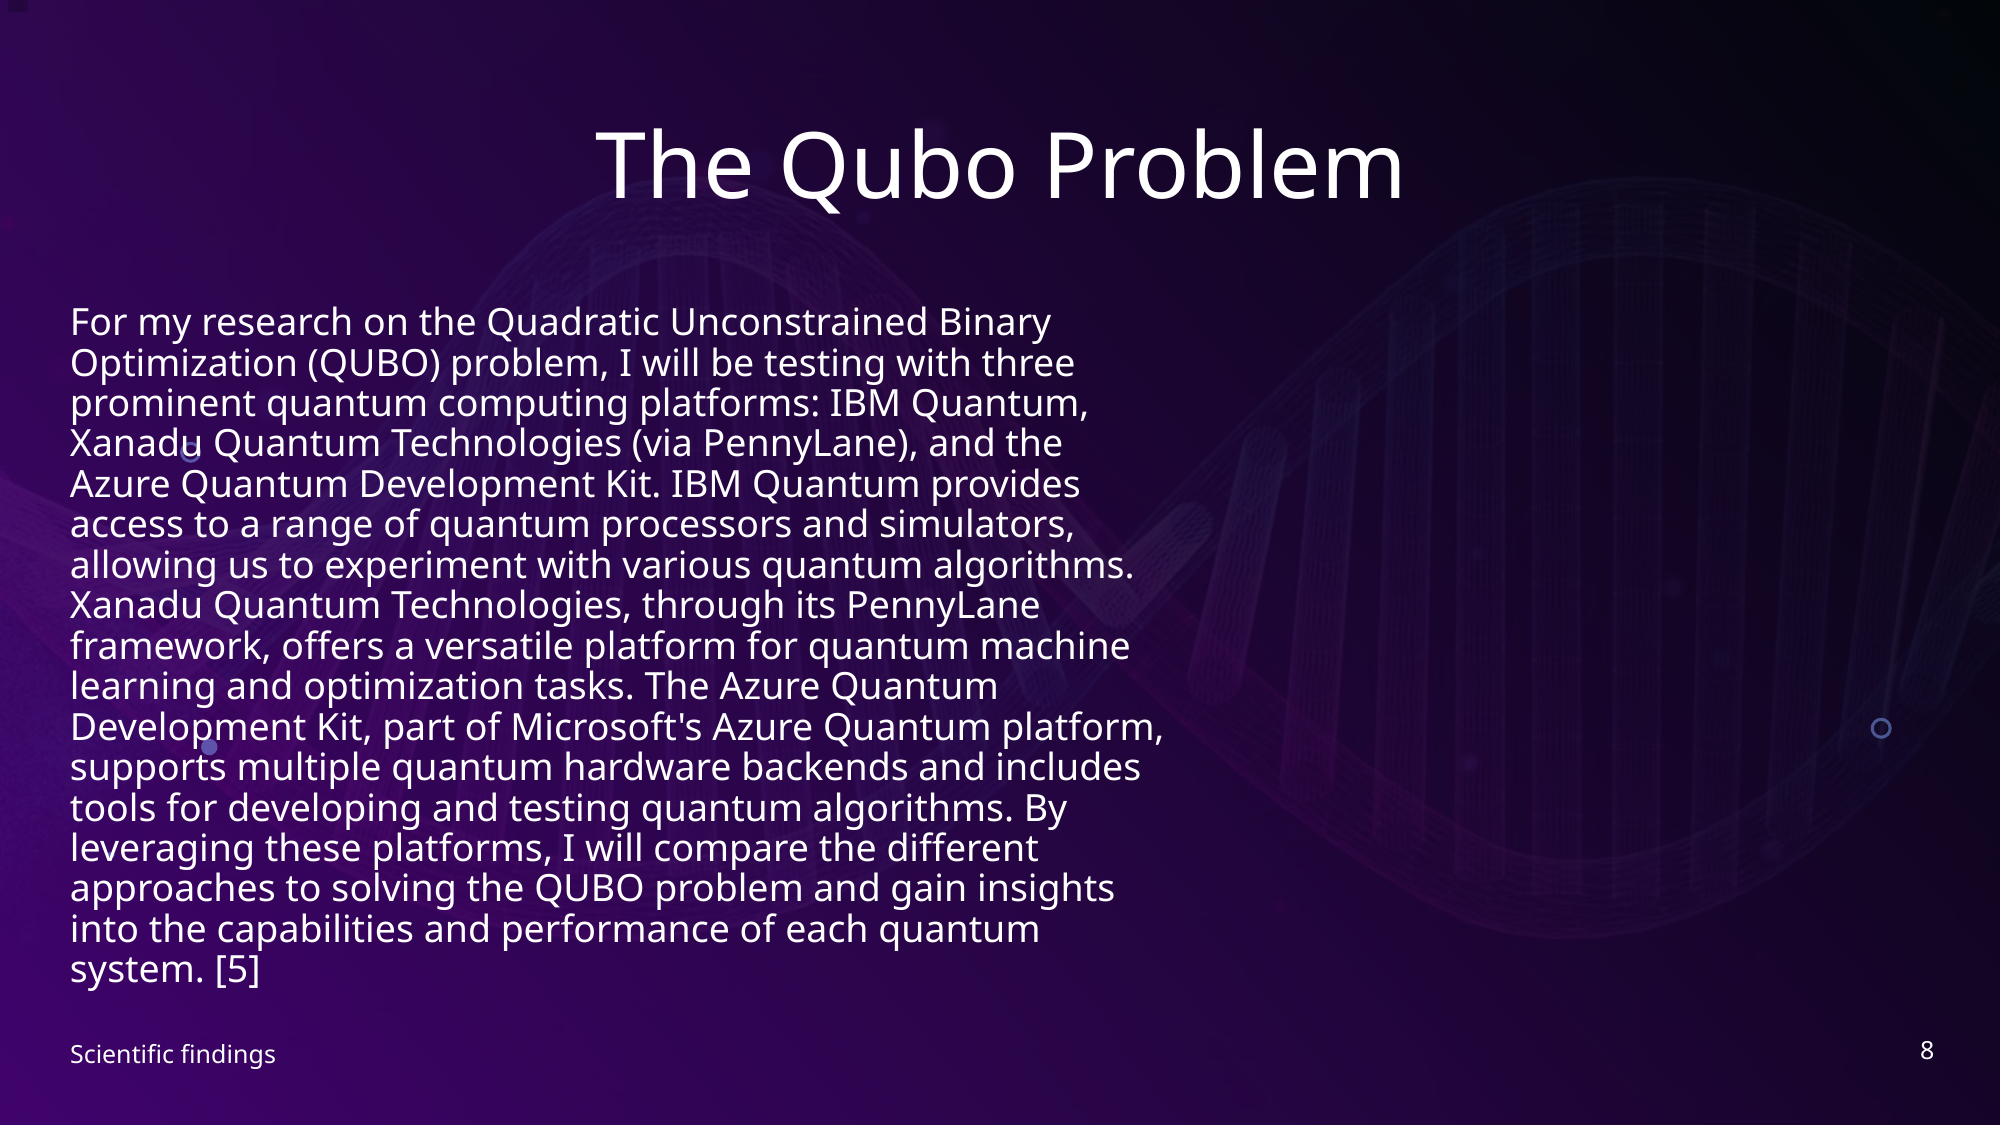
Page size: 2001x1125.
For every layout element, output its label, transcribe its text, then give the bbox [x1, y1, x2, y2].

footer Scientific findings [55, 1023, 731, 1084]
text_box For my research on the Quadratic Unconstrained Binary Optimization (QUBO) problem, I will be testing with three prominent quantum computing platforms: IBM Quantum, Xanadu Quantum Technologies (via PennyLane), and the Azure Quantum Development Kit. IBM Quantum provides access to a range of quantum processors and simulators, allowing us to experiment with various quantum algorithms. Xanadu Quantum Technologies, through its PennyLane framework, offers a versatile platform for quantum machine learning and optimization tasks. The Azure Quantum Development Kit, part of Microsoft's Azure Quantum platform, supports multiple quantum hardware backends and includes tools for developing and testing quantum algorithms. By leveraging these platforms, I will compare the different approaches to solving the QUBO problem and gain insights into the capabilities and performance of each quantum system. [5] [55, 295, 1186, 664]
title The Qubo Problem [139, 59, 1865, 278]
slide_number 8 [1499, 1021, 1950, 1082]
